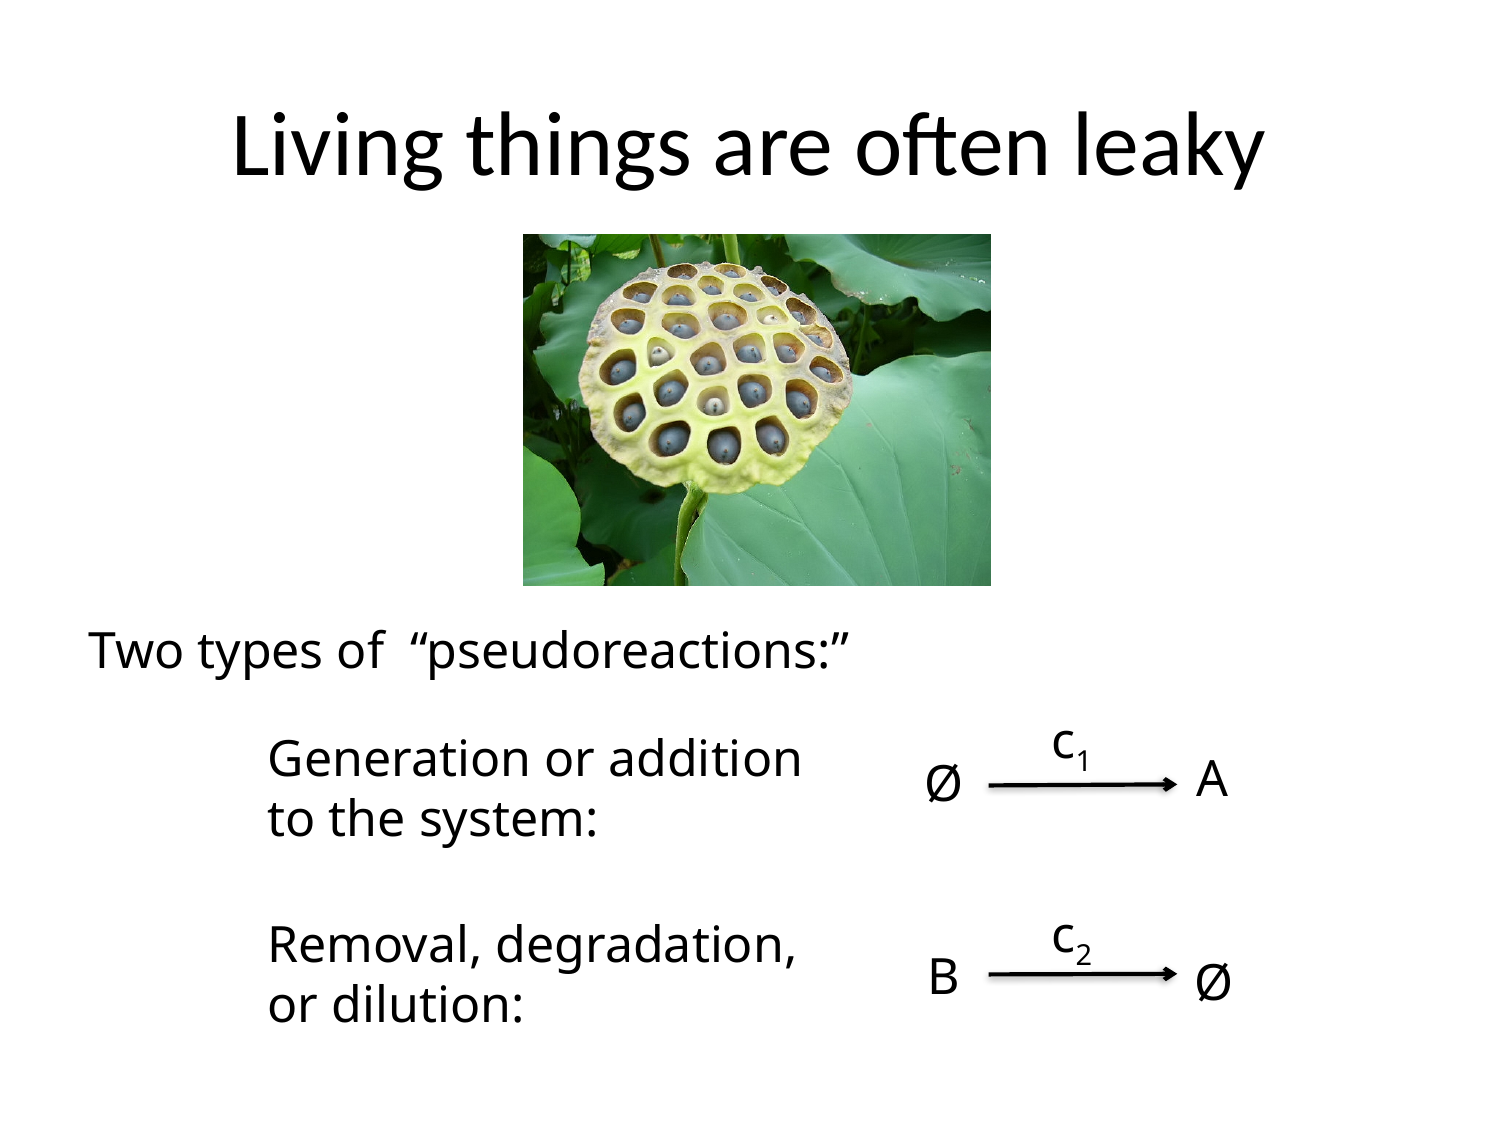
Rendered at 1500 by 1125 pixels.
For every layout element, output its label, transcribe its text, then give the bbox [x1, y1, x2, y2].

picture [523, 234, 992, 586]
text_box Removal, degradation, or dilution: [252, 905, 857, 1041]
text_box c2 [1036, 895, 1113, 972]
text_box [73, 610, 1258, 856]
text_box Ø [1179, 943, 1249, 1018]
text_box B [912, 937, 989, 1012]
title Living things are often leaky [75, 45, 1425, 233]
